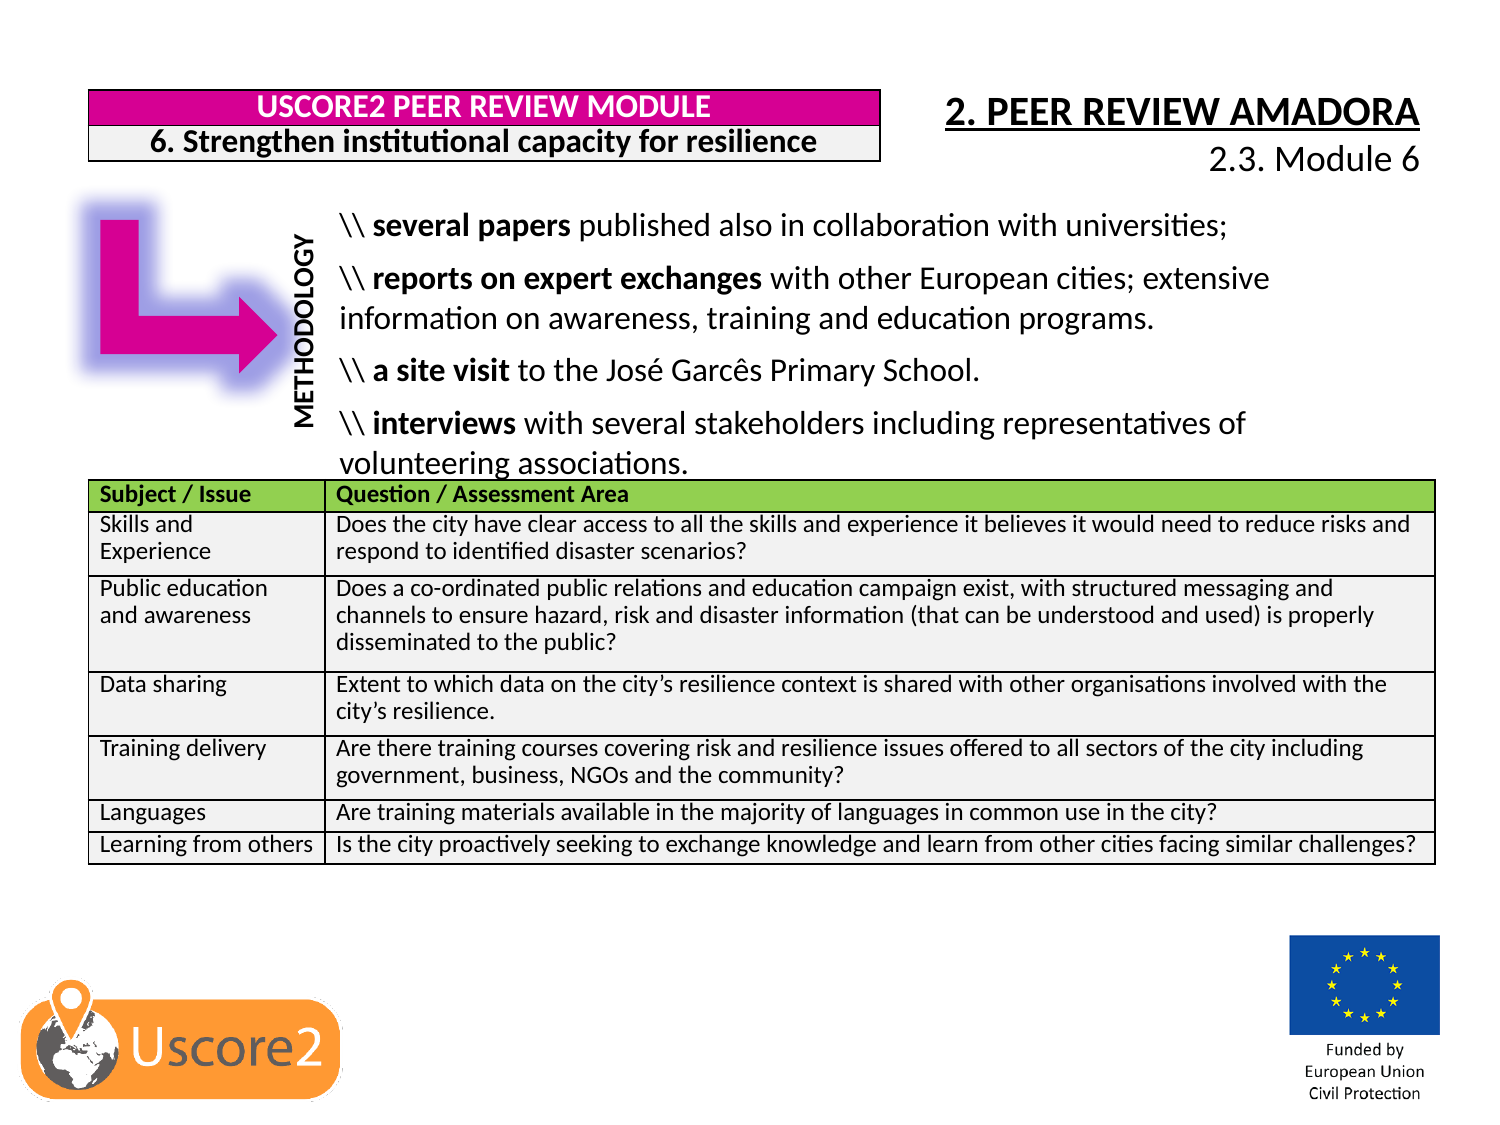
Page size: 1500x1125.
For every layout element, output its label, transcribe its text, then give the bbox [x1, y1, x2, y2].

table_cell Extent to which data on the city’s resilience context is shared with other organisations involved with the city’s resilience. [326, 673, 1434, 735]
table_header Subject / Issue [89, 481, 324, 511]
text_box 2. PEER REVIEW AMADORA 2.3. Module 6 [88, 66, 1436, 196]
table_cell Are there training courses covering risk and resilience issues offered to all sectors of the city including government, business, NGOs and the community? [326, 737, 1434, 799]
table_cell Training delivery [89, 737, 324, 799]
text_box METHODOLOGY [276, 208, 327, 457]
picture [1257, 921, 1472, 1102]
table_cell Skills and Experience [89, 513, 324, 575]
table_cell Is the city proactively seeking to exchange knowledge and learn from other cities facing similar challenges? [326, 833, 1434, 863]
table_cell Does the city have clear access to all the skills and experience it believes it would need to reduce risks and respond to identified disaster scenarios? [326, 513, 1434, 575]
table_header Question / Assessment Area [326, 481, 1434, 511]
table_cell Public education and awareness [89, 577, 324, 671]
text_box \\ several papers published also in collaboration with universities; \\ reports on expert exchanges with other European cities; extensive information on awareness, training and education programs. \\ a site visit to the José Garcês Primary School. \\ interviews with several stakeholders including representatives of volunteering associations. [324, 196, 1435, 479]
text_box [99, 218, 276, 376]
table_cell Are training materials available in the majority of languages in common use in the city? [326, 801, 1434, 831]
table_header USCORE2 PEER REVIEW MODULE [89, 91, 879, 125]
table_cell Languages [89, 801, 324, 831]
table_cell Does a co-ordinated public relations and education campaign exist, with structured messaging and channels to ensure hazard, risk and disaster information (that can be understood and used) is properly disseminated to the public? [326, 577, 1434, 671]
picture [17, 975, 343, 1102]
table_cell 6. Strengthen institutional capacity for resilience [89, 126, 879, 160]
table_cell Data sharing [89, 673, 324, 735]
table_cell Learning from others [89, 833, 324, 863]
